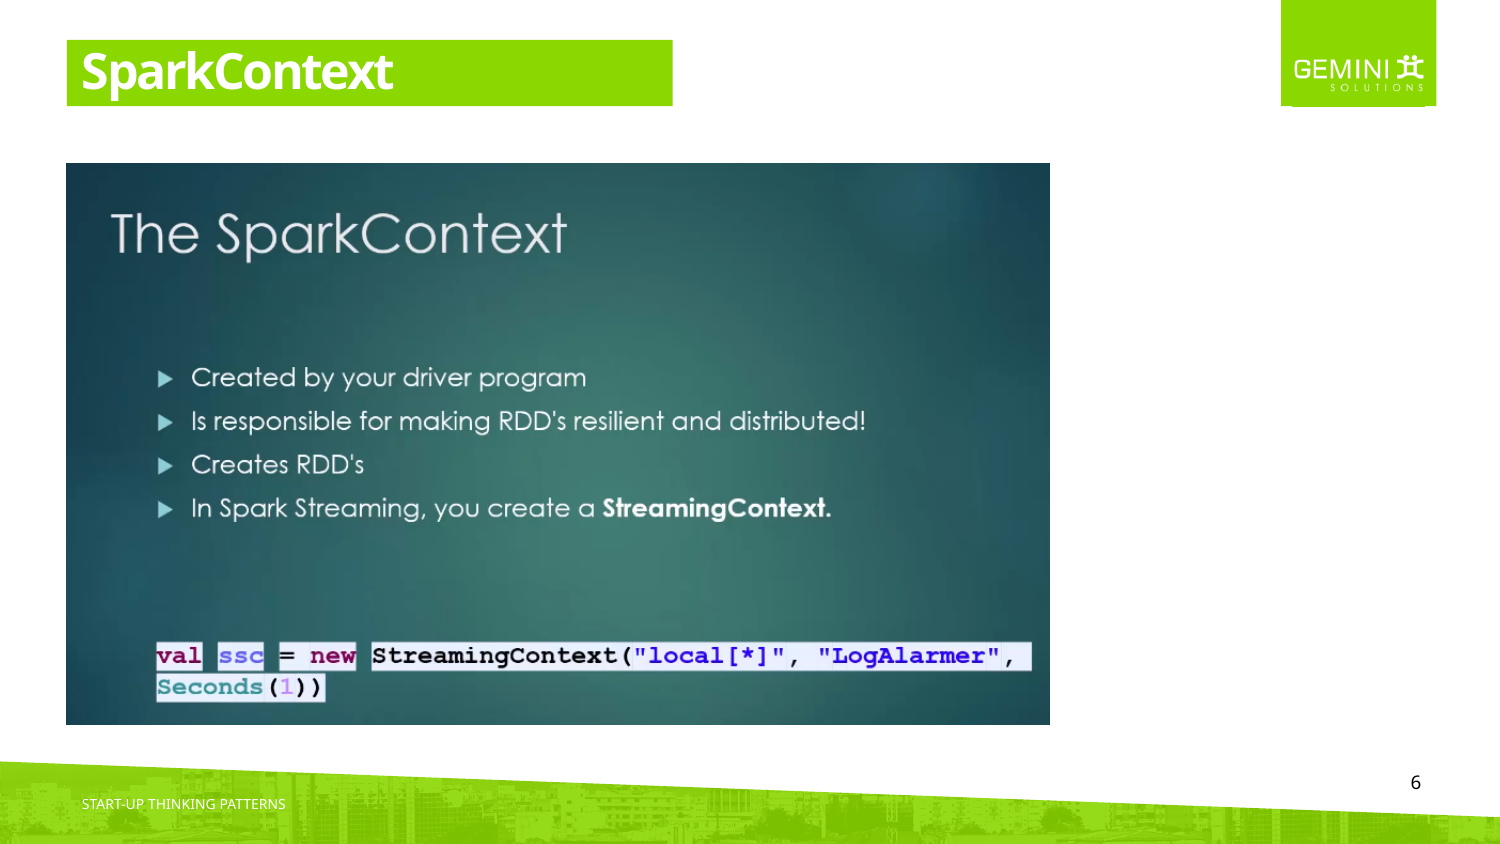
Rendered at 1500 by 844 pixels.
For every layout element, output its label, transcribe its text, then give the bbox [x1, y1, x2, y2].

picture [1292, 39, 1425, 107]
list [66, 163, 1050, 726]
footer START-UP THINKING PATTERNS [66, 782, 742, 828]
slide_number 6 [1342, 761, 1437, 807]
title SparkContext [66, 39, 673, 107]
